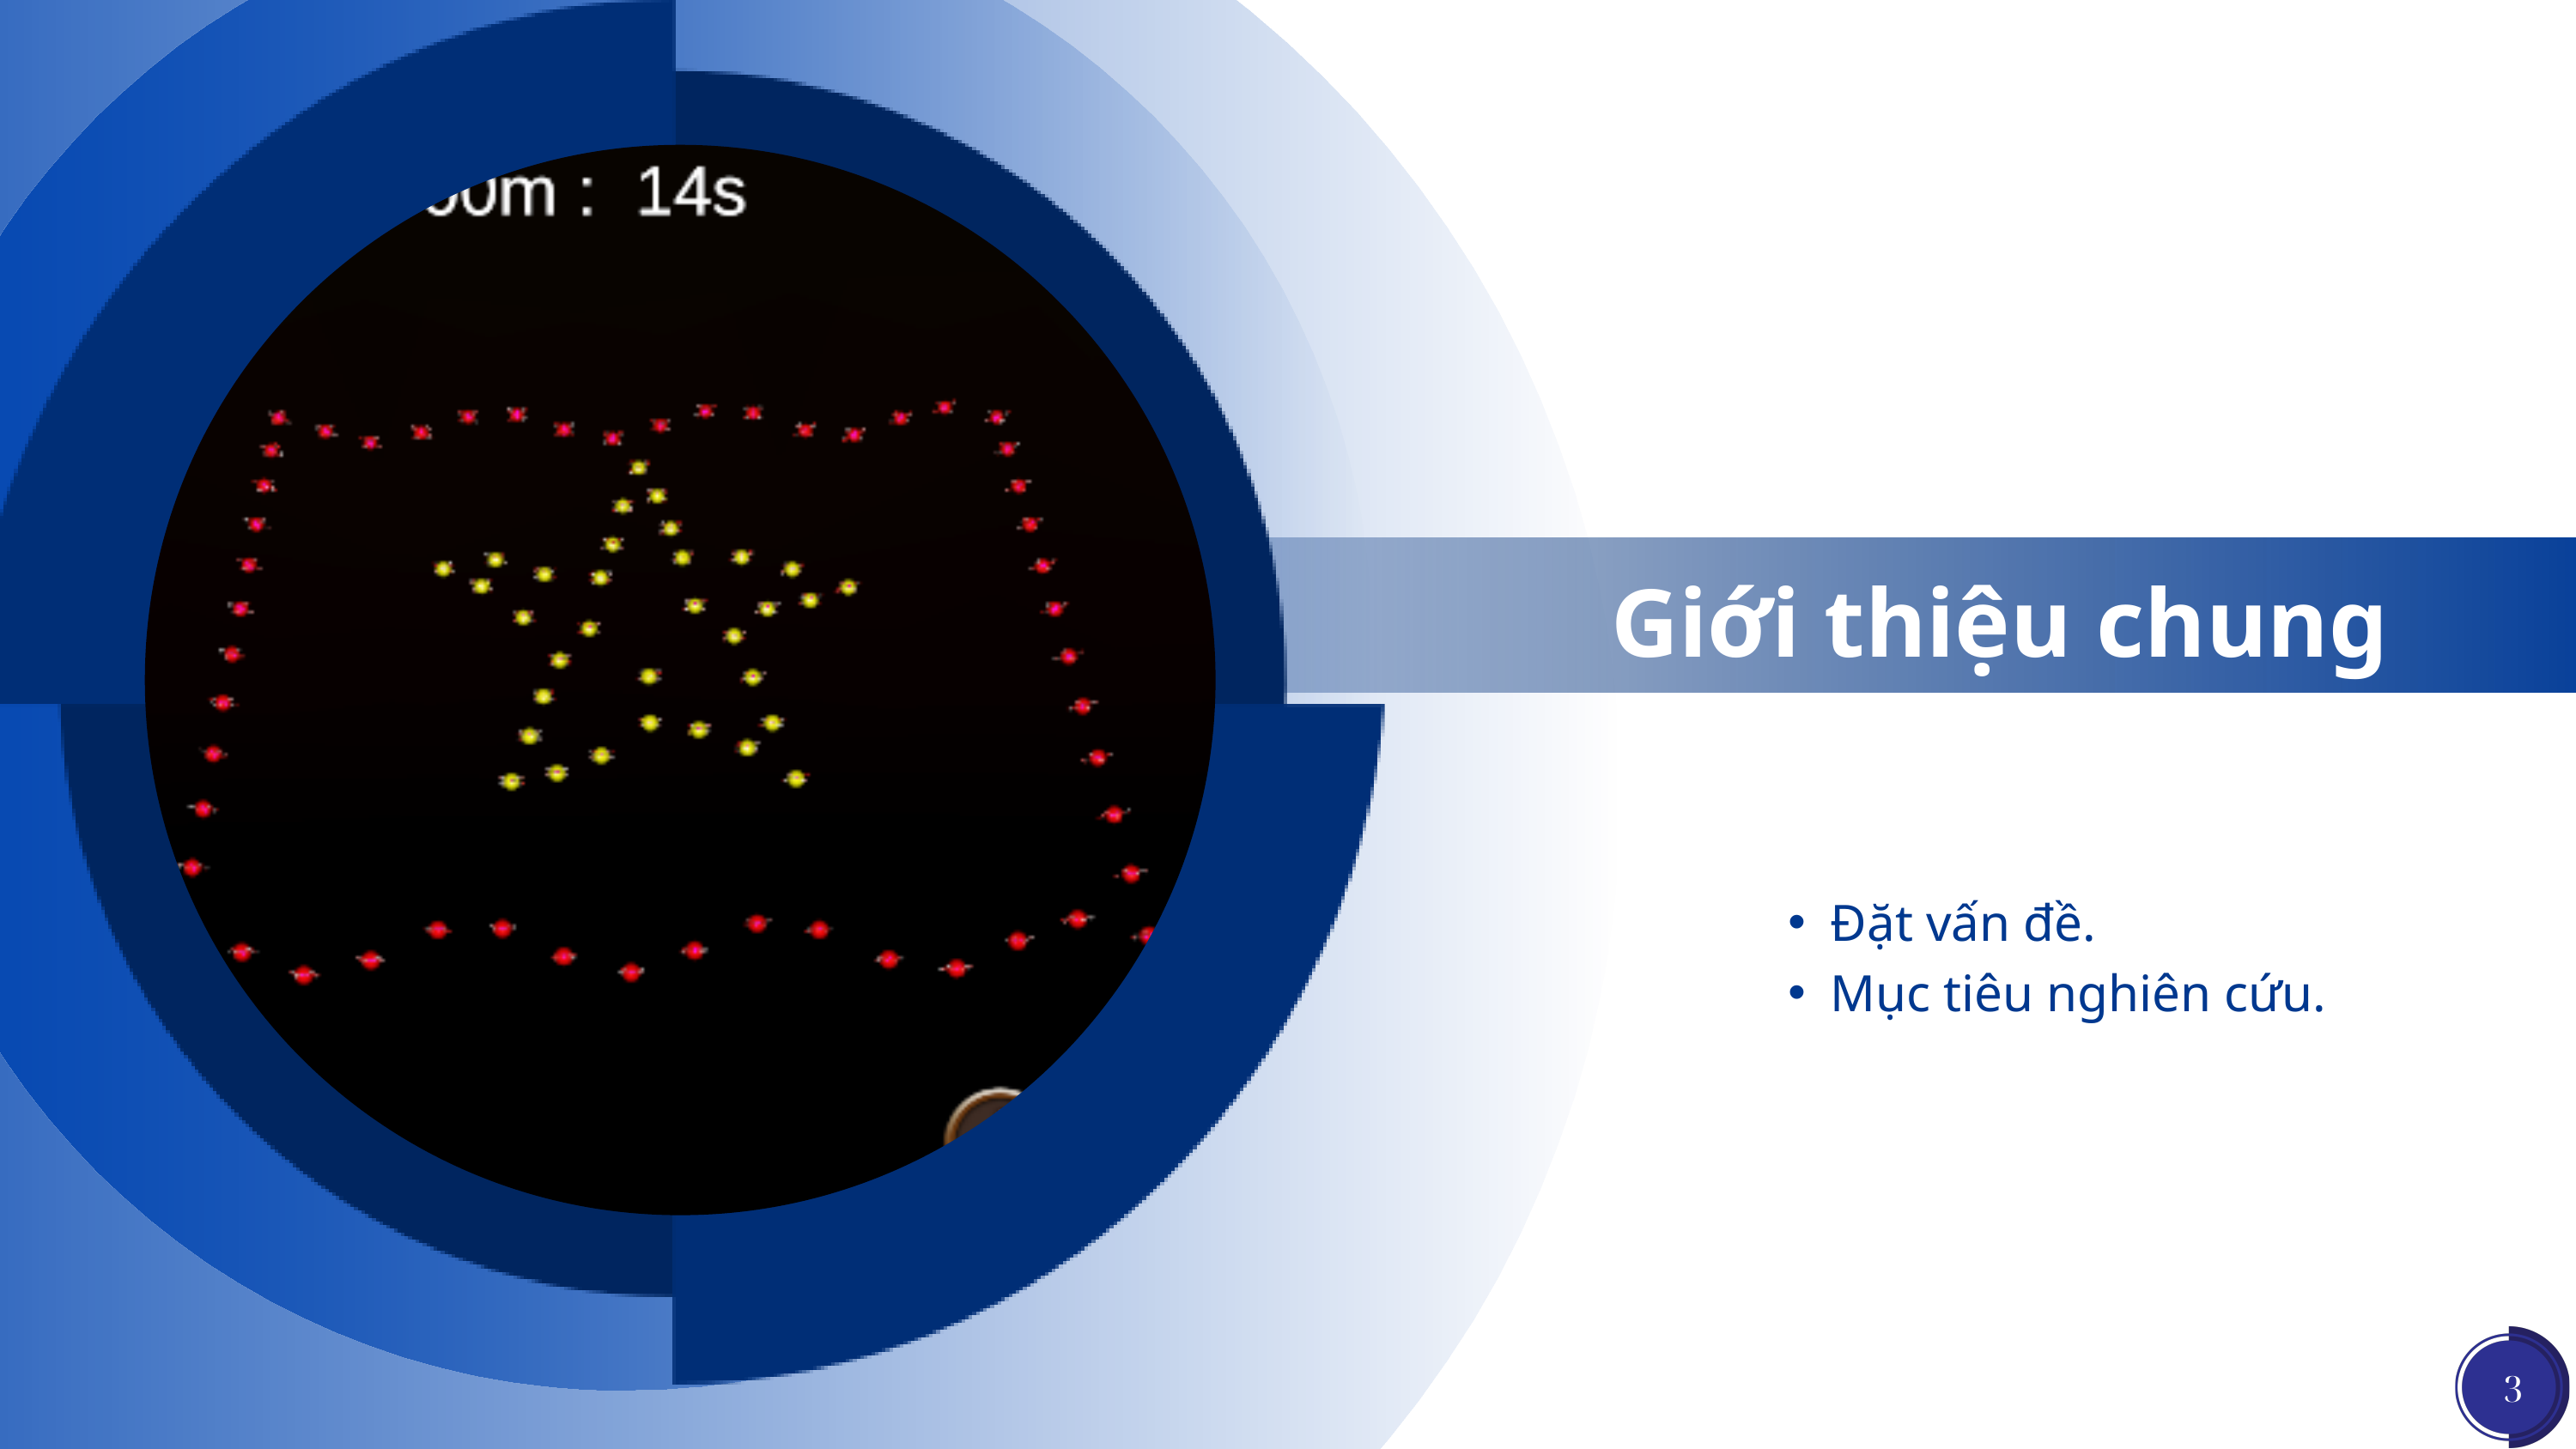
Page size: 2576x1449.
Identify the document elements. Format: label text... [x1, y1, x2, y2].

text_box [0, 0, 1372, 1391]
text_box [0, 0, 1620, 1449]
text_box [2455, 1326, 2570, 1448]
text_box Đặt vấn đề. Mục tiêu nghiên cứu. [1745, 881, 2512, 1022]
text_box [144, 144, 1216, 1216]
text_box 3 [2502, 1359, 2524, 1410]
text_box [1626, 537, 2576, 693]
